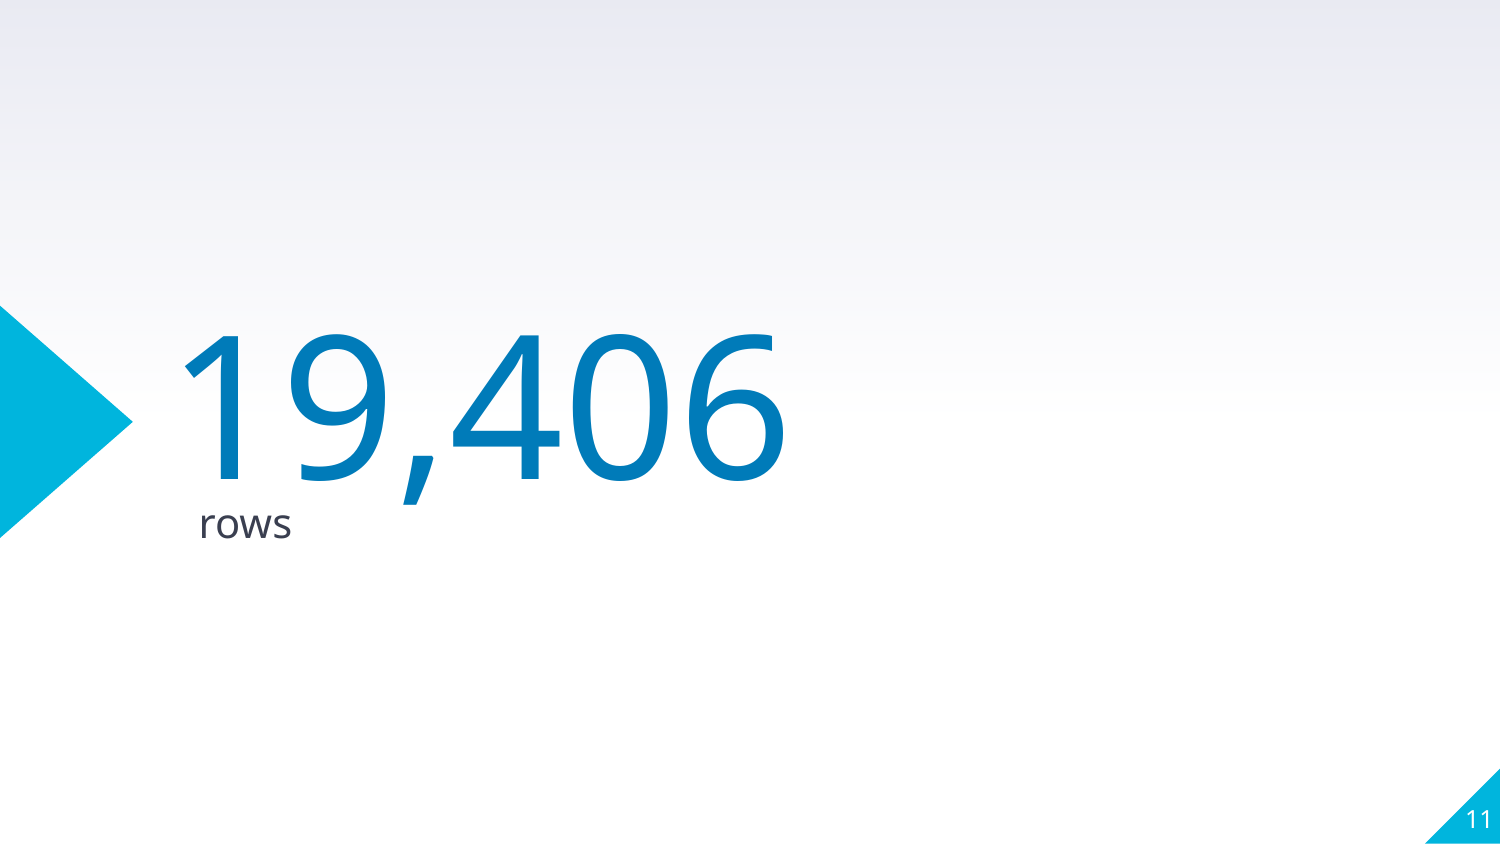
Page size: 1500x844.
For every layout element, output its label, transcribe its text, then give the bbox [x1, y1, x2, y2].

title 19,406 [167, 305, 1388, 538]
subtitle rows [198, 492, 1419, 622]
slide_number ‹#› [1418, 760, 1494, 838]
text_box [0, 305, 133, 538]
